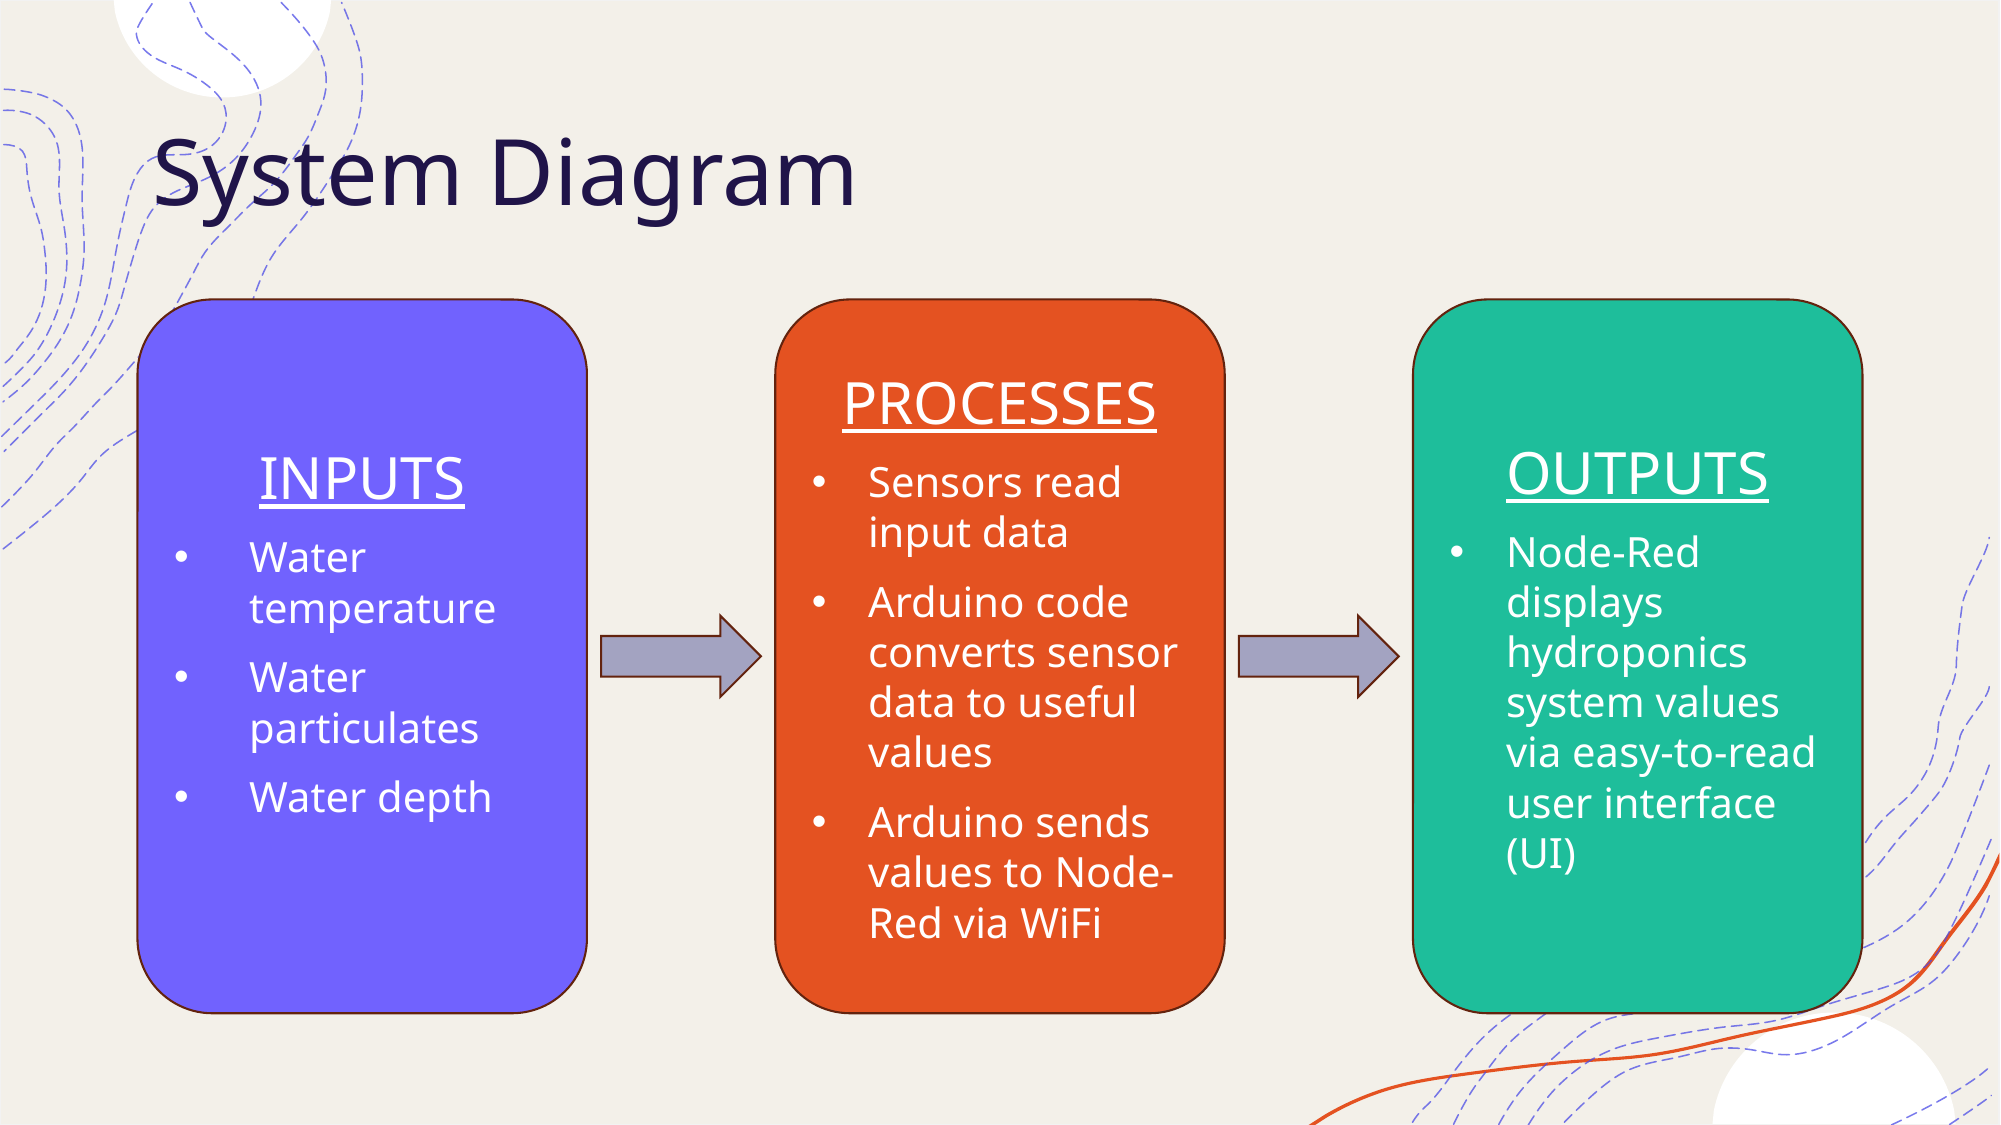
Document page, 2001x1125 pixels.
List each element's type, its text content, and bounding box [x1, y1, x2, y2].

text_box OUTPUTS Node-Red displays hydroponics system values via easy-to-read user interface (UI) [1411, 298, 1864, 1015]
text_box INPUTS Water temperature Water particulates Water depth [136, 298, 588, 1015]
text_box [600, 613, 763, 700]
text_box [1237, 613, 1401, 700]
title System Diagram [137, 59, 1863, 278]
text_box PROCESSES Sensors read input data Arduino code converts sensor data to useful values Arduino sends values to Node-Red via WiFi [774, 298, 1226, 1015]
